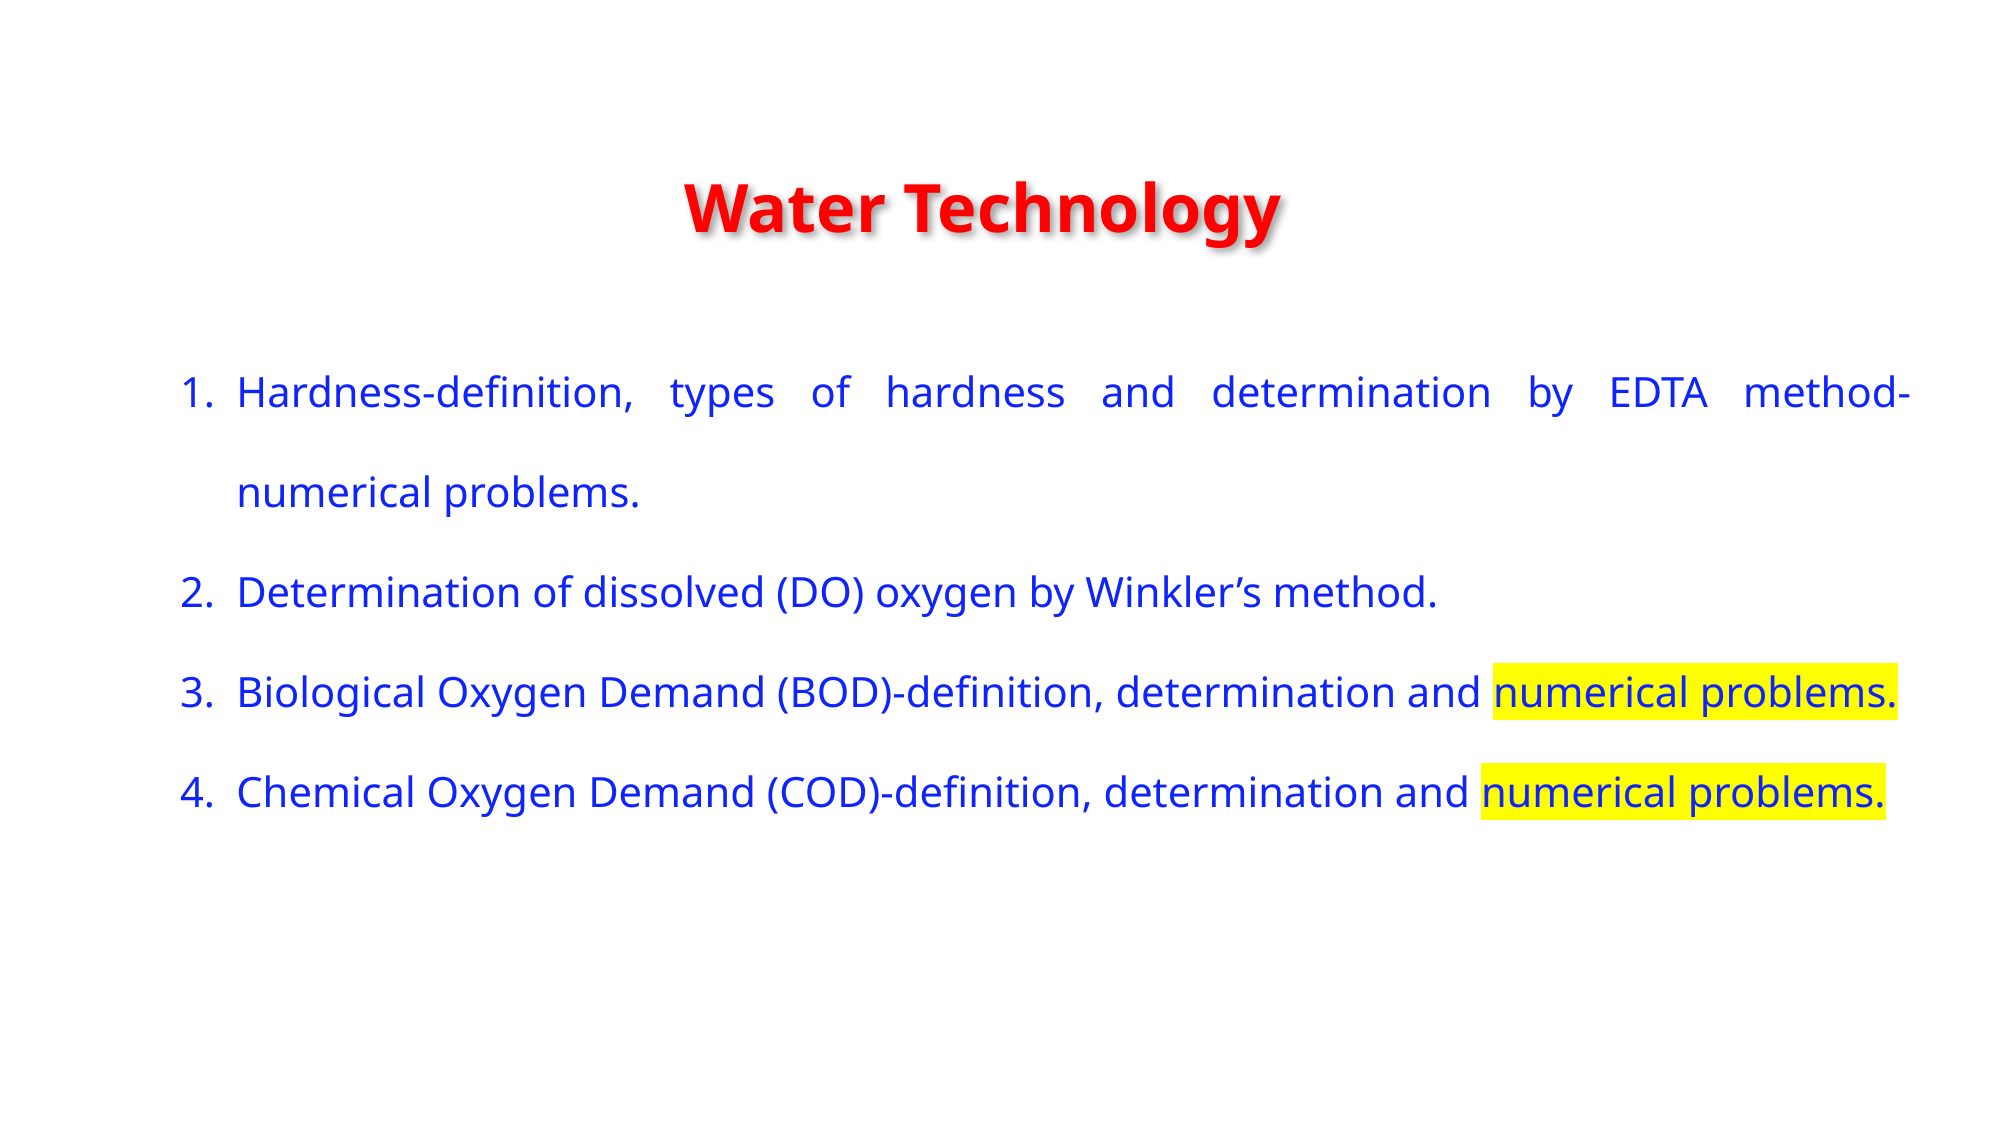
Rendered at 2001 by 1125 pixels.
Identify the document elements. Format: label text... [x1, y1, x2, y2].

text_box Hardness-definition, types of hardness and determination by EDTA method-numerical problems. Determination of dissolved (DO) oxygen by Winkler’s method. Biological Oxygen Demand (BOD)-definition, determination and numerical problems. Chemical Oxygen Demand (COD)-definition, determination and numerical problems. [165, 308, 1927, 824]
text_box Water Technology [669, 158, 1297, 253]
